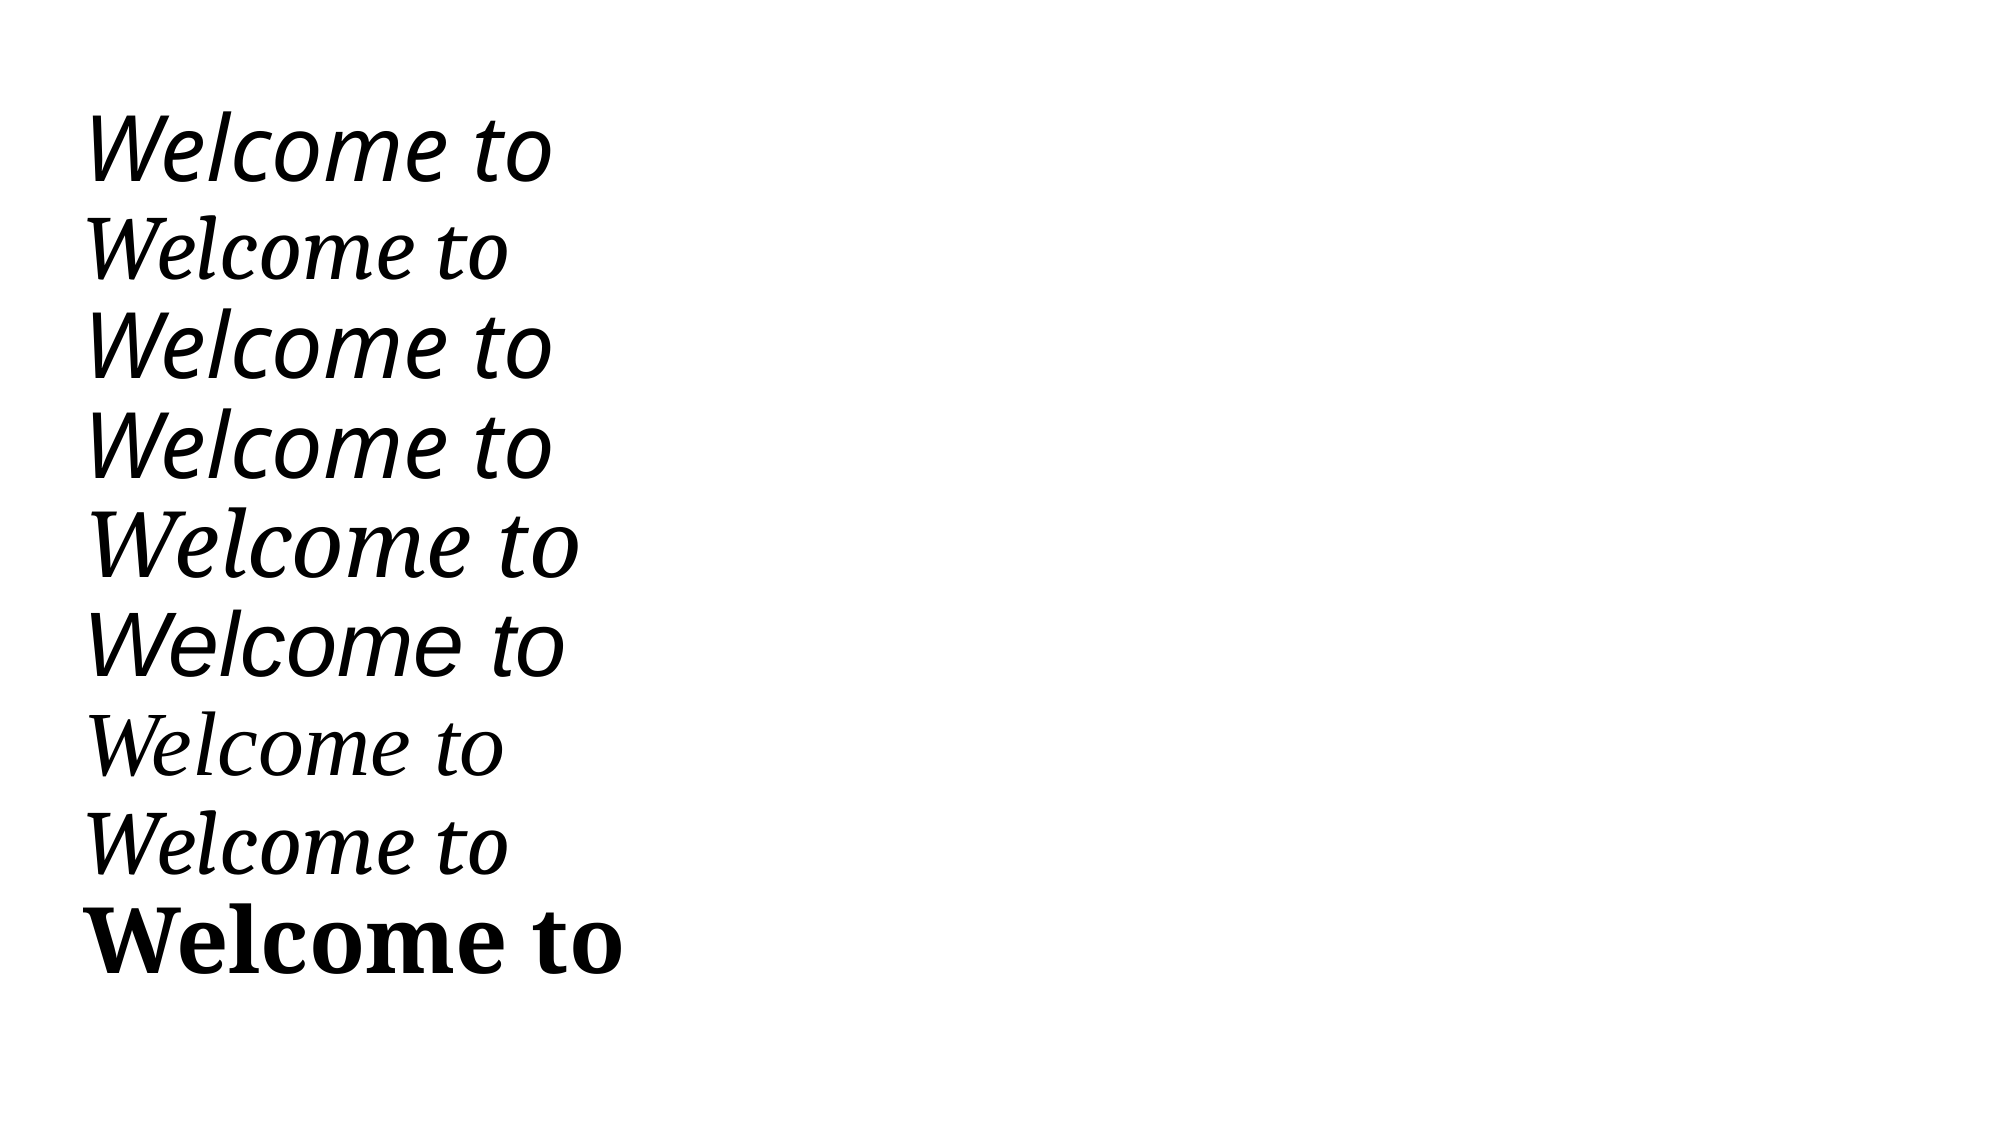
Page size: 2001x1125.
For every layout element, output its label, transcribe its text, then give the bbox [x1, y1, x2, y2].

title Welcome to Welcome to Welcome to Welcome to Welcome to Welcome to Welcome to Welcome to Welcome to [68, 69, 909, 1125]
